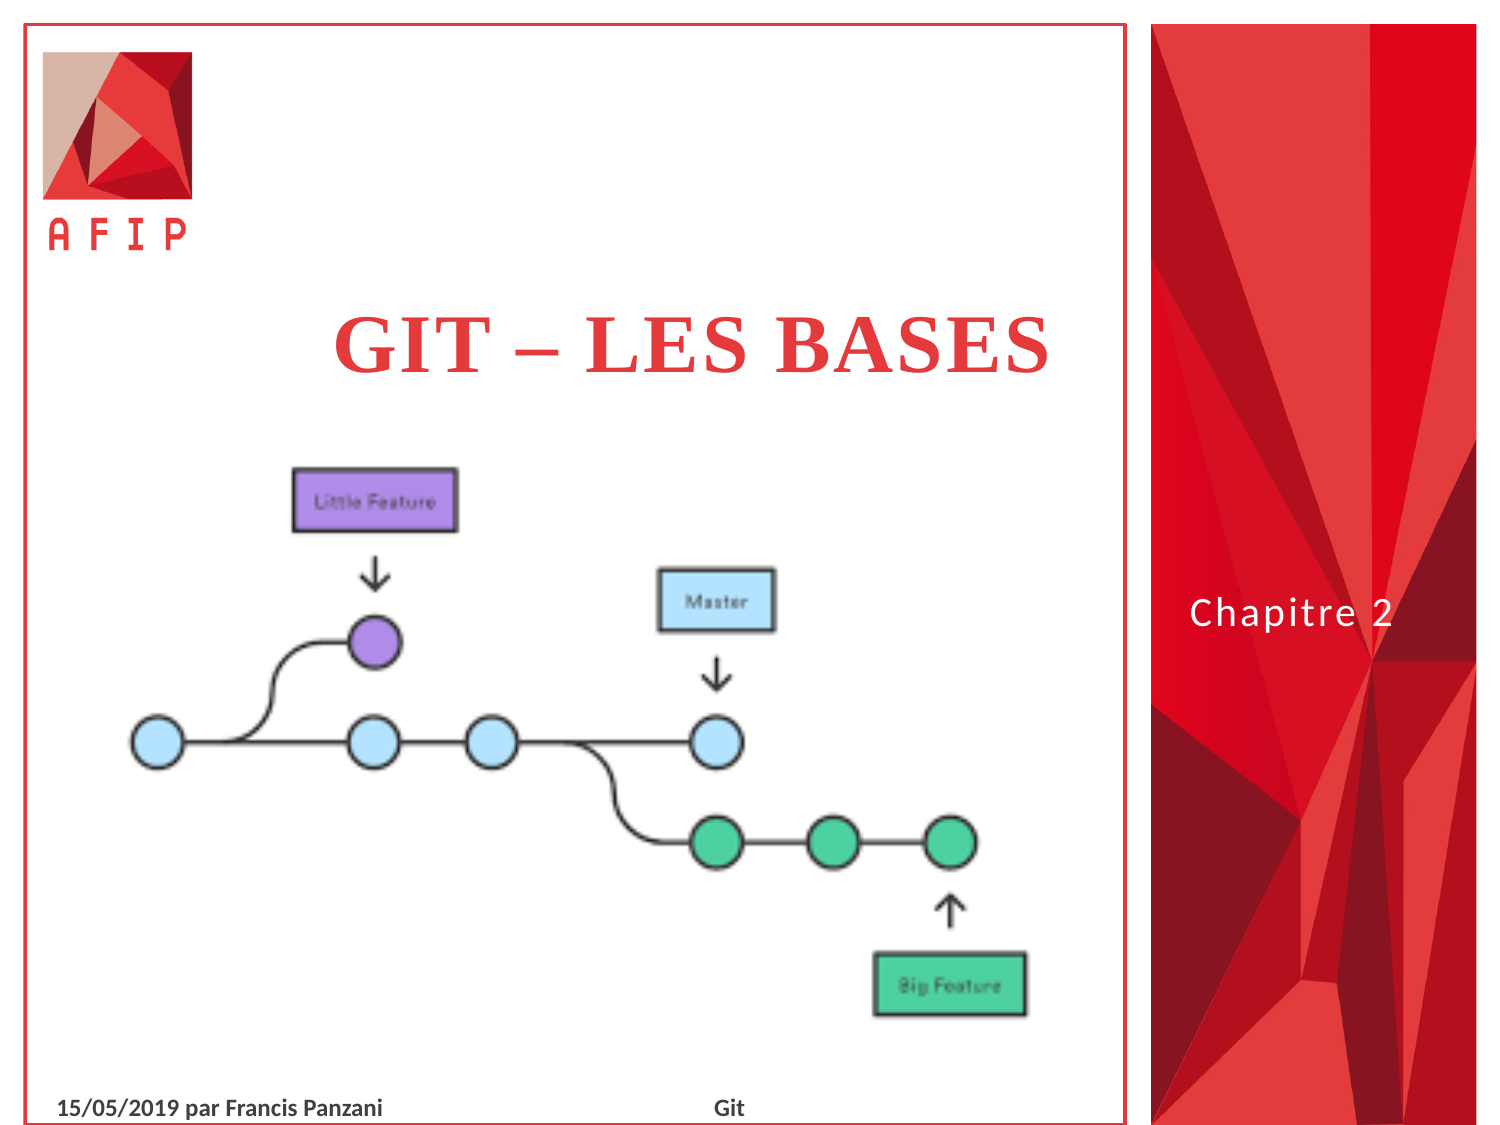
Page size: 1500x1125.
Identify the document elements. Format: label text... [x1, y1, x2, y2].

list Chapitre 2 [1175, 474, 1438, 745]
picture [24, 42, 210, 259]
title Git – Les Bases [29, 204, 1067, 475]
footer Git [454, 1084, 1005, 1125]
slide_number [41, 1084, 443, 1125]
picture [92, 465, 1068, 1024]
picture [1151, 24, 1477, 1125]
